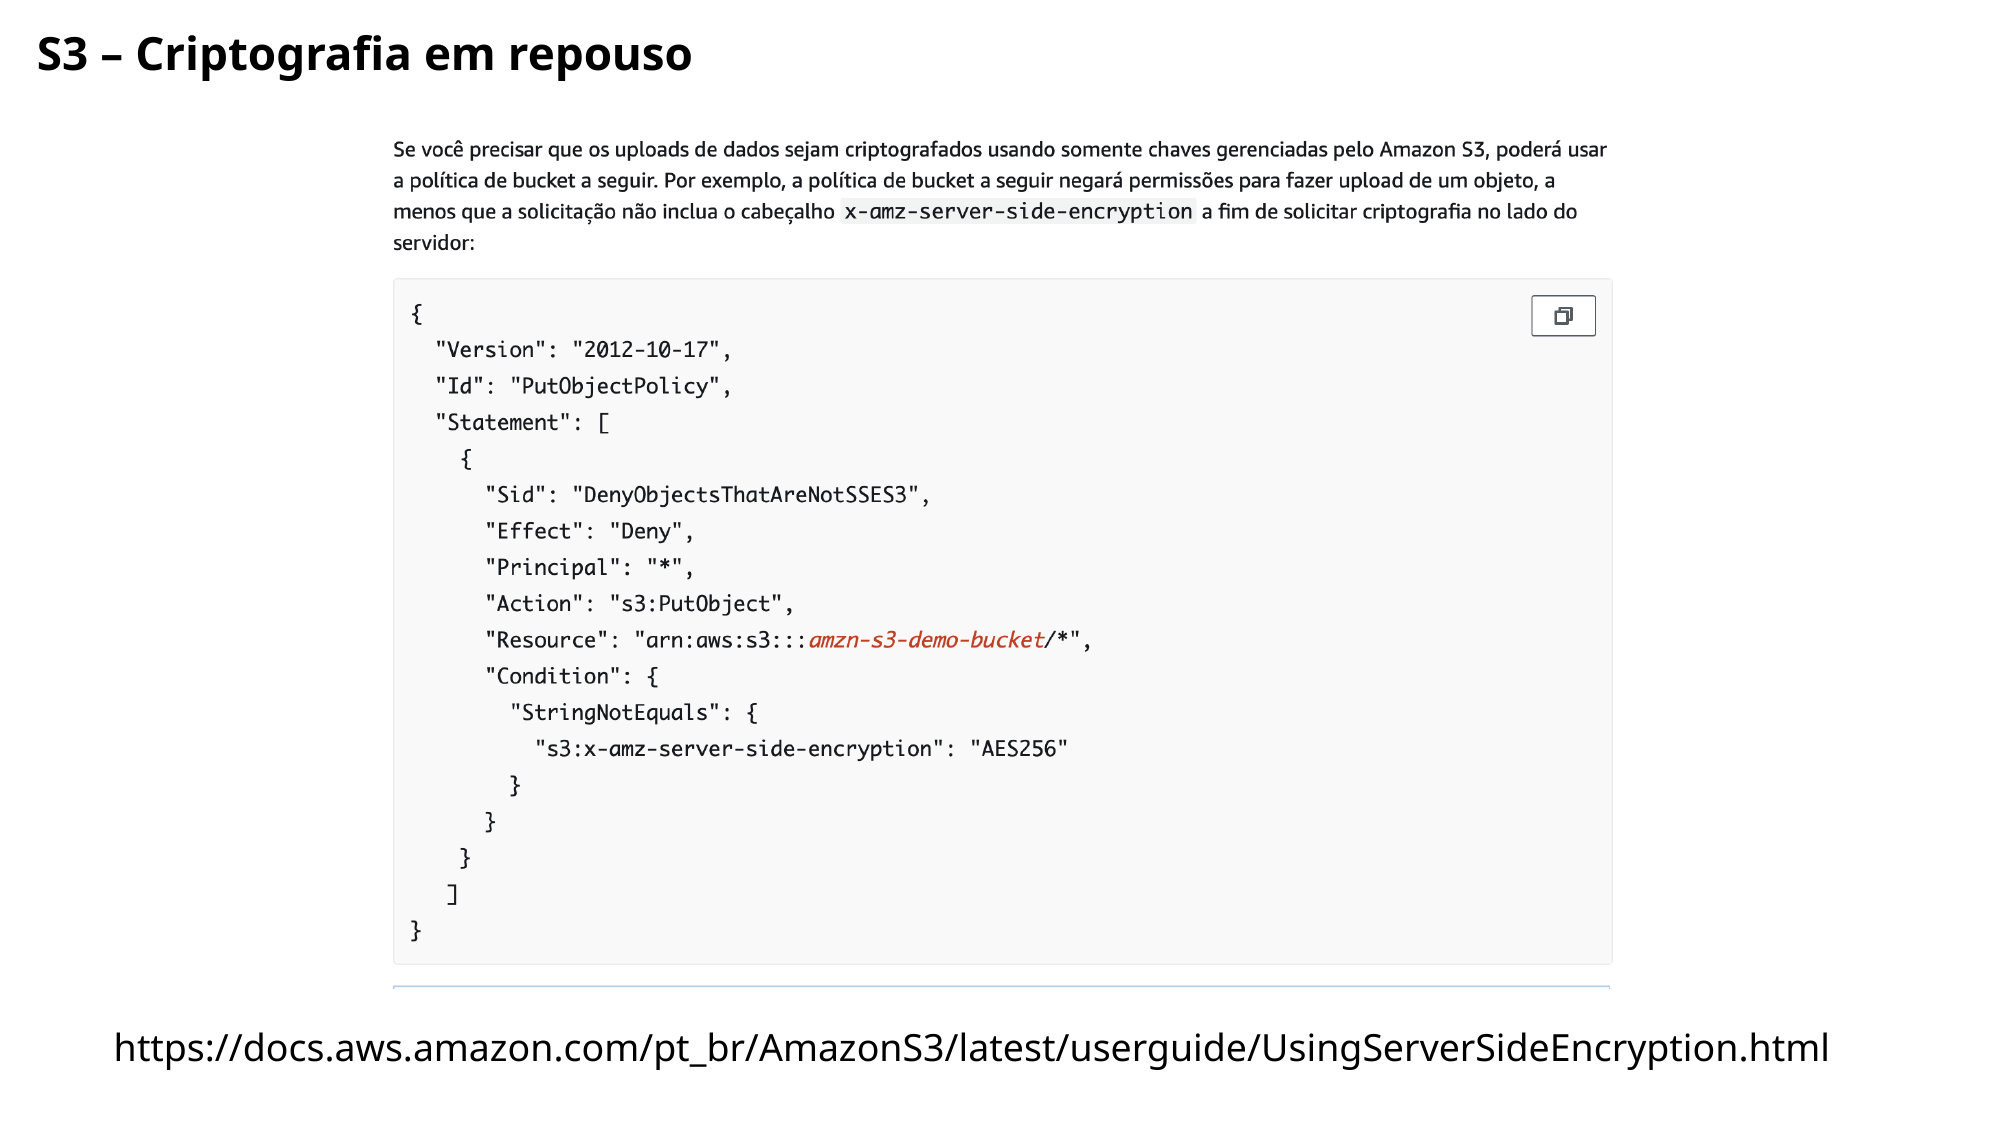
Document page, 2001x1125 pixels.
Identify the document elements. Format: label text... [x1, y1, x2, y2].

picture [367, 115, 1633, 989]
text_box https://docs.aws.amazon.com/pt_br/AmazonS3/latest/userguide/UsingServerSideEncryption.html [98, 1016, 1847, 1077]
text_box S3 – Criptografia em repouso [22, 17, 709, 88]
